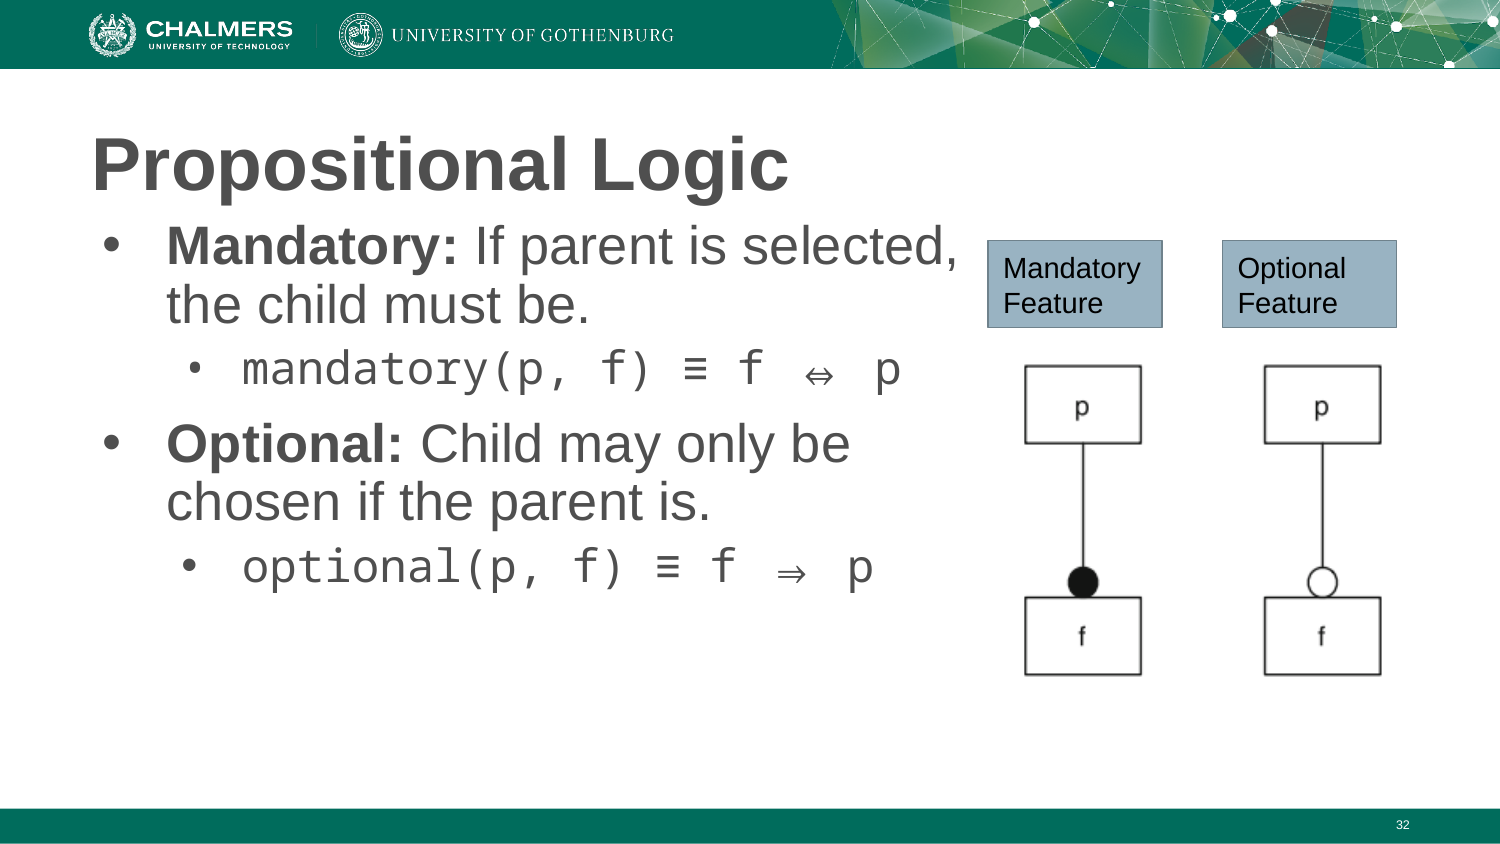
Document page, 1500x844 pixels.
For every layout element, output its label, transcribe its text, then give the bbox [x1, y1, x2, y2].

picture [64, 0, 696, 85]
title Propositional Logic [76, 100, 1425, 211]
list Mandatory: If parent is selected, the child must be. mandatory(p, f) ≡ f ⇔ p Optional: Child may only be chosen if the parent is. optional(p, f) ≡ f ⇒ p [76, 210, 989, 782]
slide_number 32 [1074, 809, 1425, 844]
picture [759, 0, 1500, 68]
text_box Optional Feature [1222, 240, 1397, 328]
text_box Mandatory Feature [988, 240, 1163, 328]
picture [998, 346, 1422, 702]
